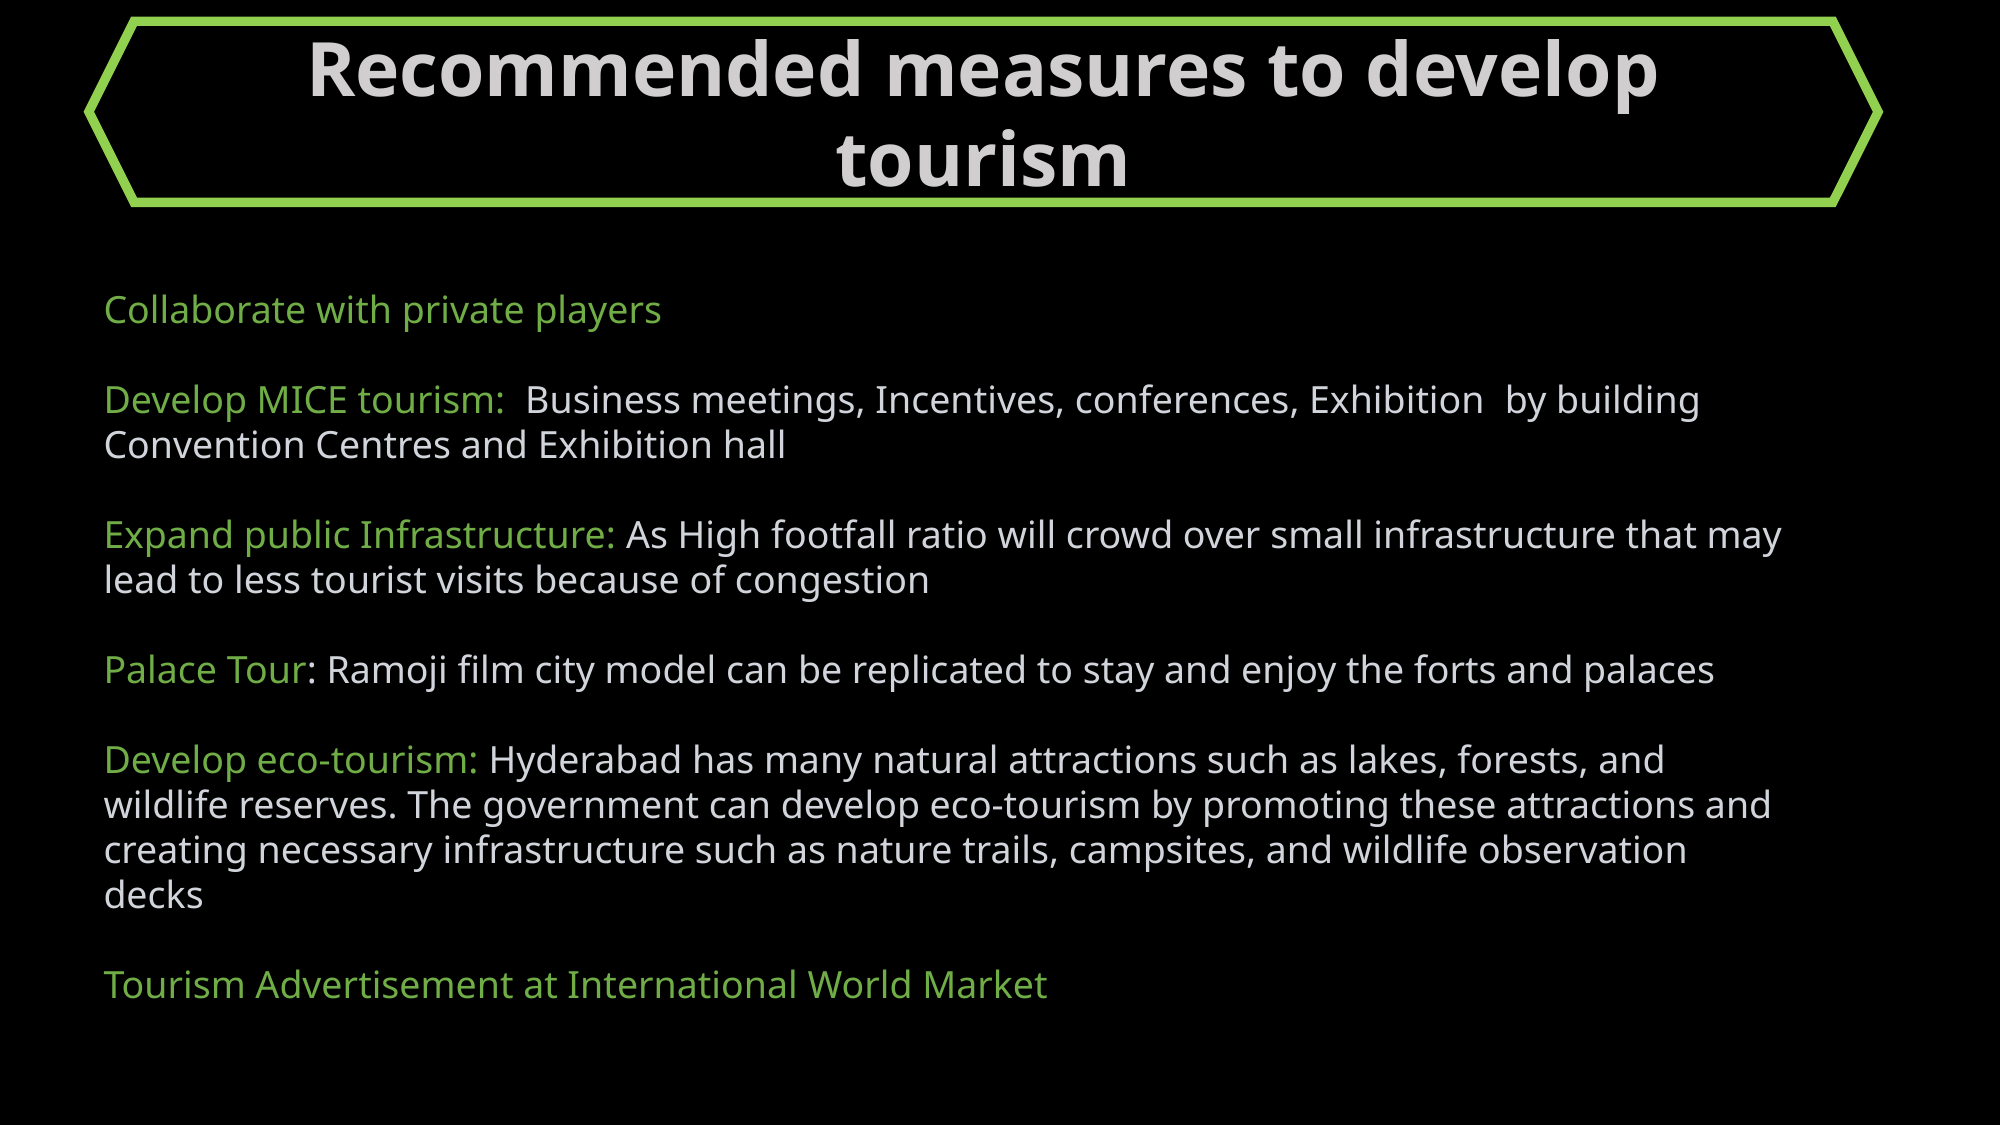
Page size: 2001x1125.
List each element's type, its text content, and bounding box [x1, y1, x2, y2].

text_box Collaborate with private players Develop MICE tourism: Business meetings, Incentives, conferences, Exhibition by building Convention Centres and Exhibition hall Expand public Infrastructure: As High footfall ratio will crowd over small infrastructure that may lead to less tourist visits because of congestion Palace Tour: Ramoji film city model can be replicated to stay and enjoy the forts and palaces Develop eco-tourism: Hyderabad has many natural attractions such as lakes, forests, and wildlife reserves. The government can develop eco-tourism by promoting these attractions and creating necessary infrastructure such as nature trails, campsites, and wildlife observation decks Tourism Advertisement at International World Market [88, 278, 1799, 1059]
text_box Recommended measures to develop tourism [87, 20, 1880, 204]
